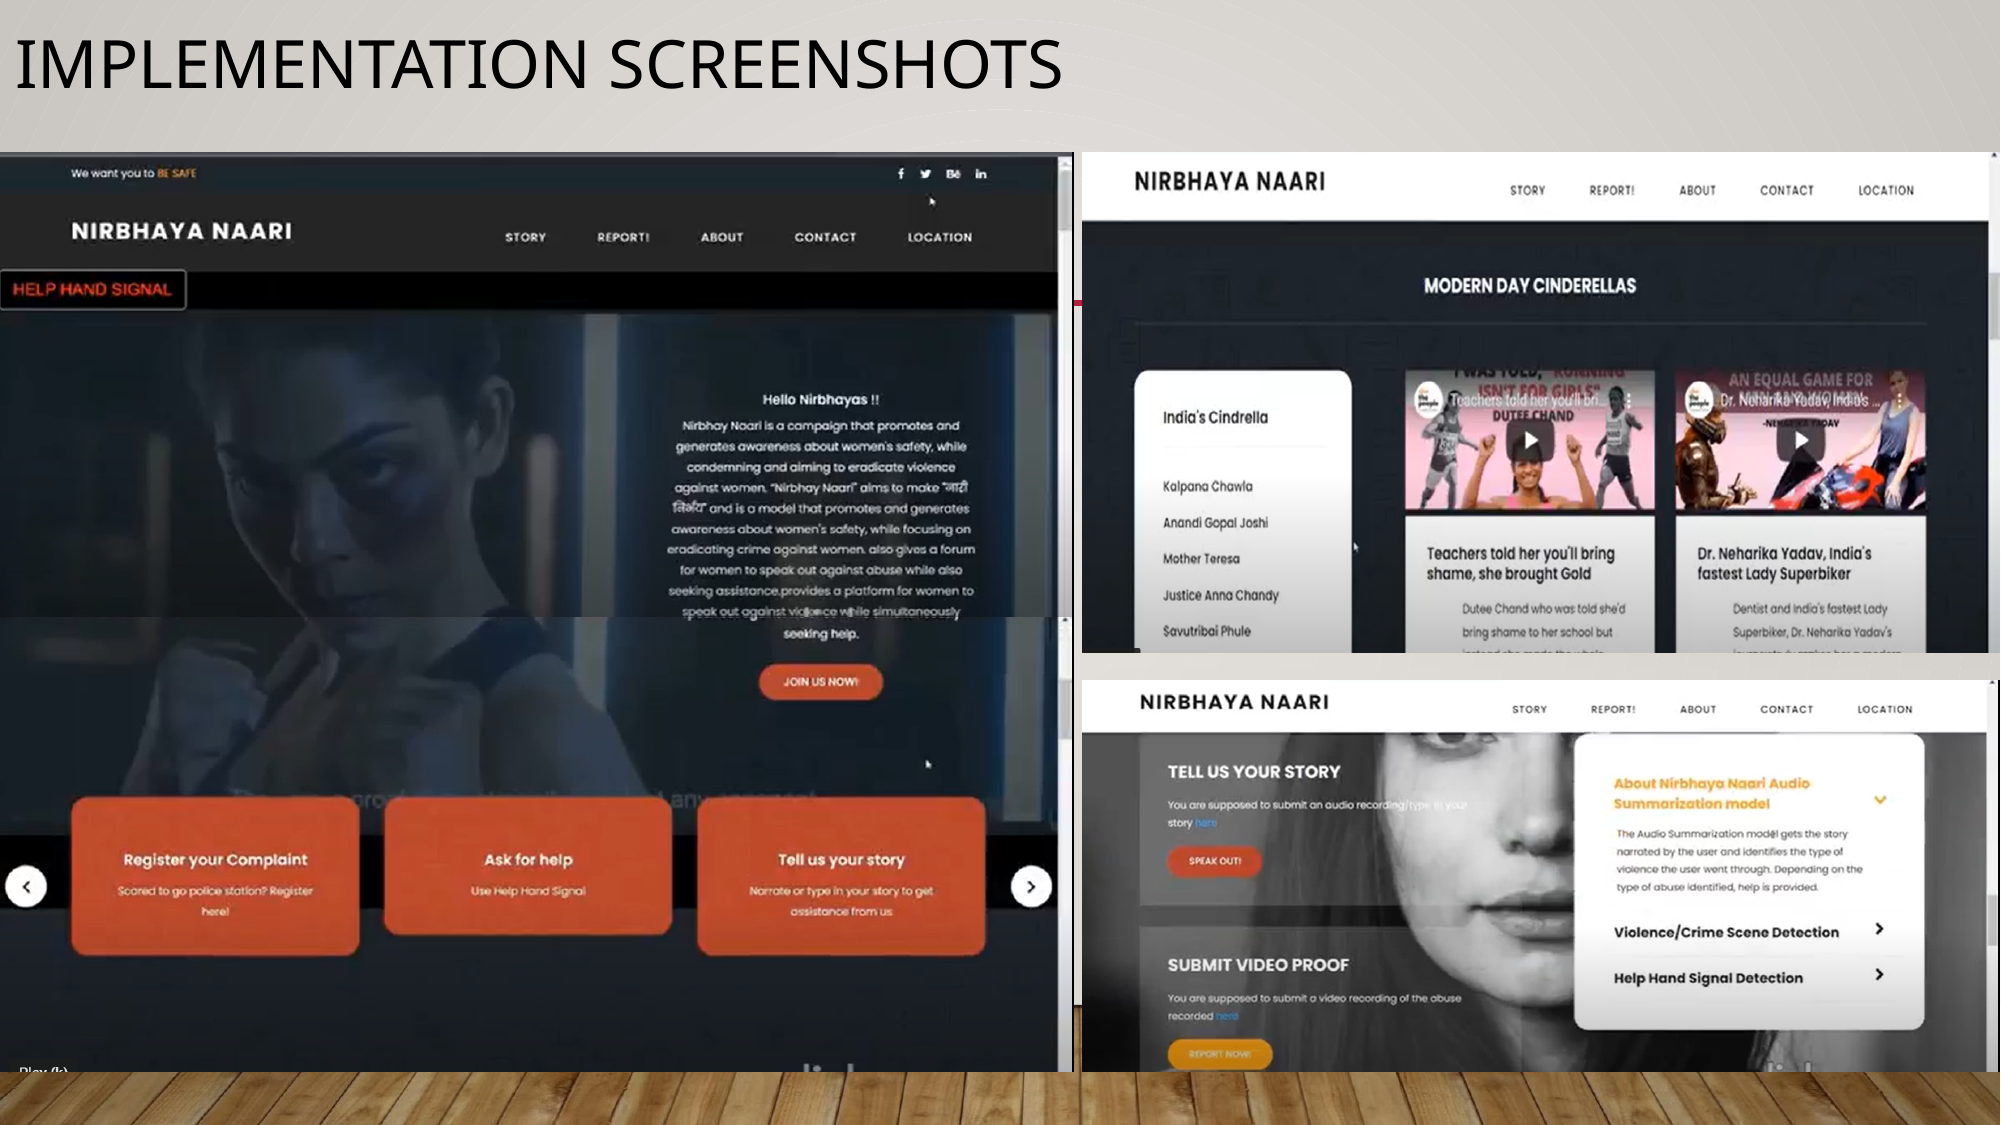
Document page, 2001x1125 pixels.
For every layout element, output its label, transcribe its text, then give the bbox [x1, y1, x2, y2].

title IMPLEMENTATION SCREENSHOTS [0, 23, 1576, 154]
picture [0, 151, 2000, 1125]
picture [1082, 152, 2000, 653]
